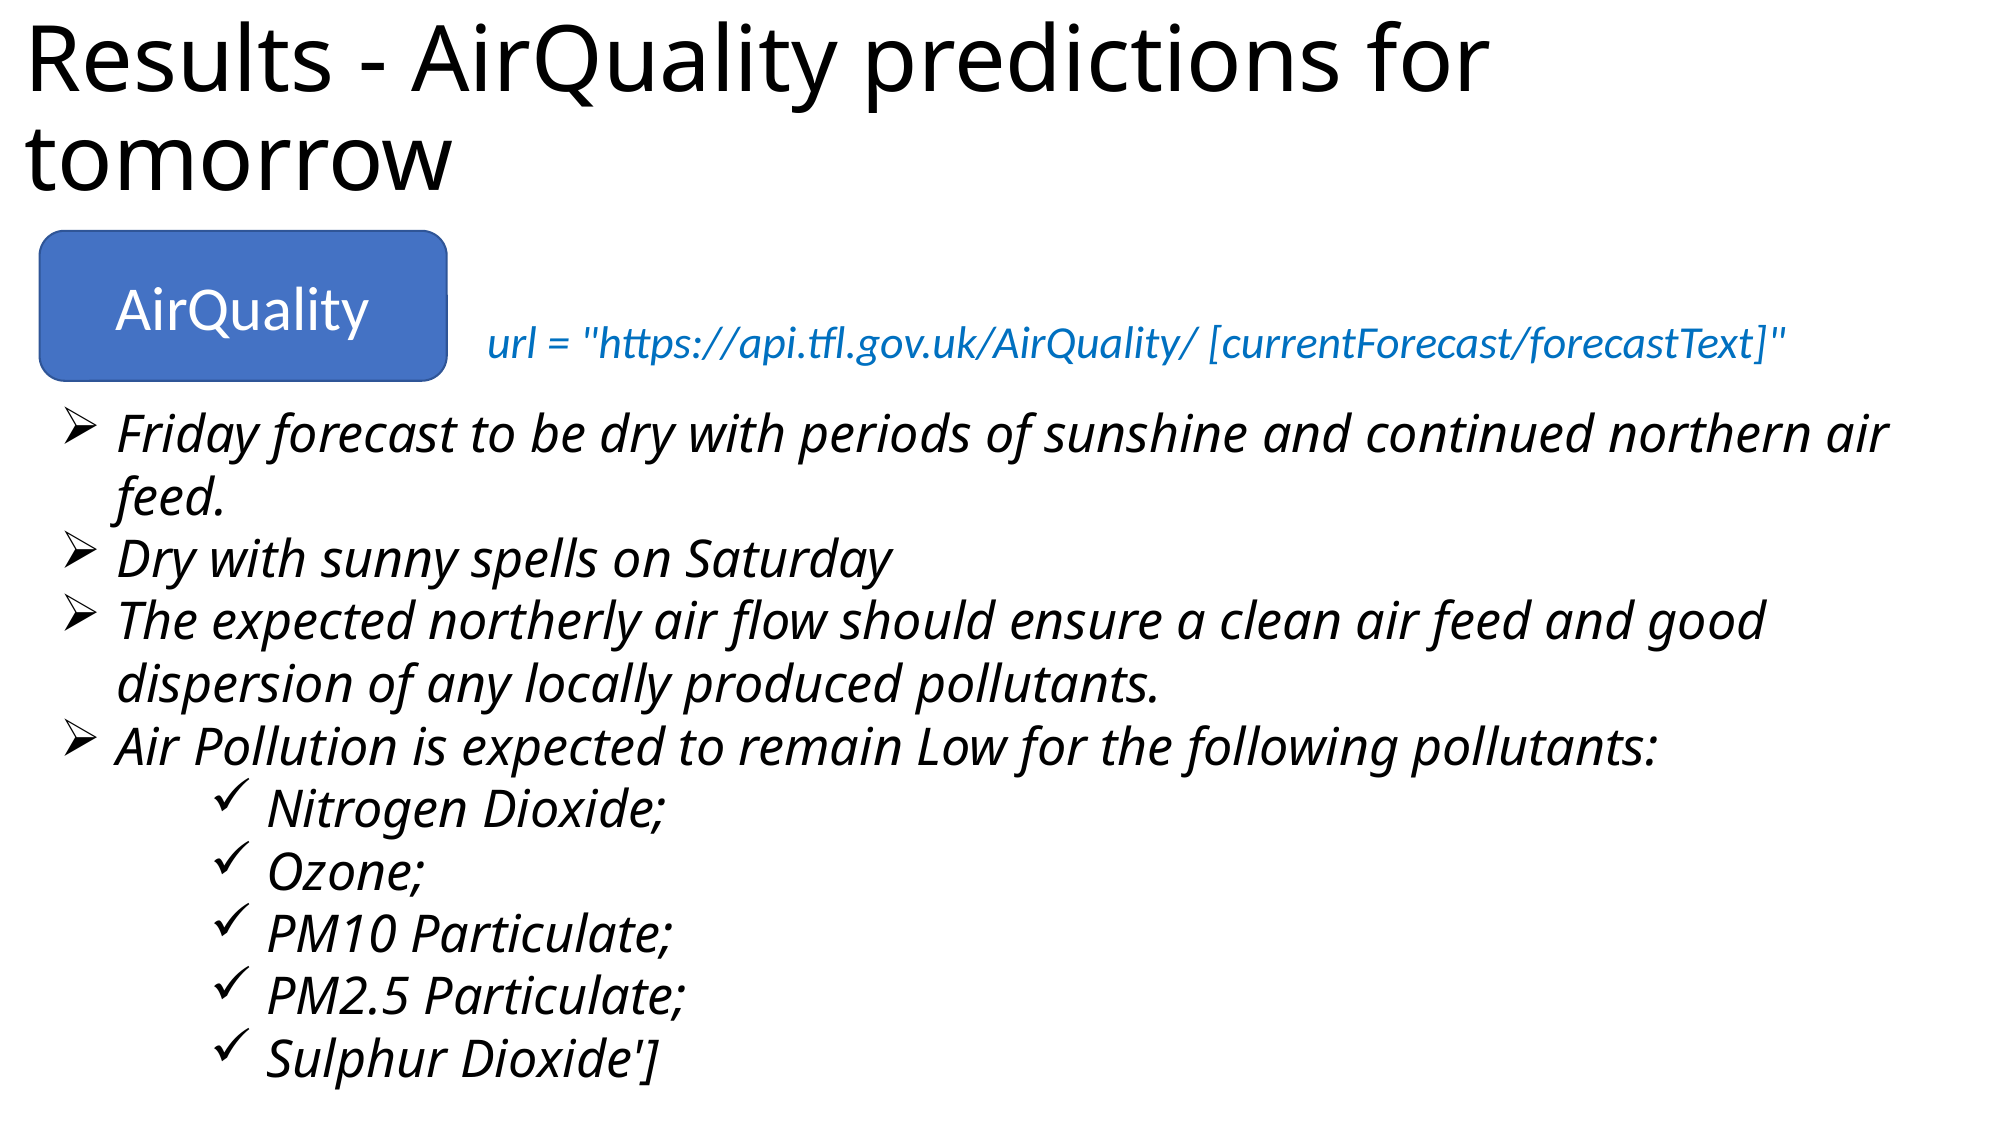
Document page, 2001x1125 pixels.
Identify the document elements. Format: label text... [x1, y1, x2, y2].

text_box url = "https://api.tfl.gov.uk/AirQuality/ [currentForecast/forecastText]" [472, 305, 1969, 375]
text_box Friday forecast to be dry with periods of sunshine and continued northern air feed. Dry with sunny spells on Saturday The expected northerly air flow should ensure a clean air feed and good dispersion of any locally produced pollutants. Air Pollution is expected to remain Low for the following pollutants: Nitrogen Dioxide; Ozone; PM10 Particulate; PM2.5 Particulate; Sulphur Dioxide'] [60, 400, 1969, 1088]
text_box AirQuality [38, 229, 448, 382]
title Results - AirQuality predictions for tomorrow [9, 3, 1735, 221]
